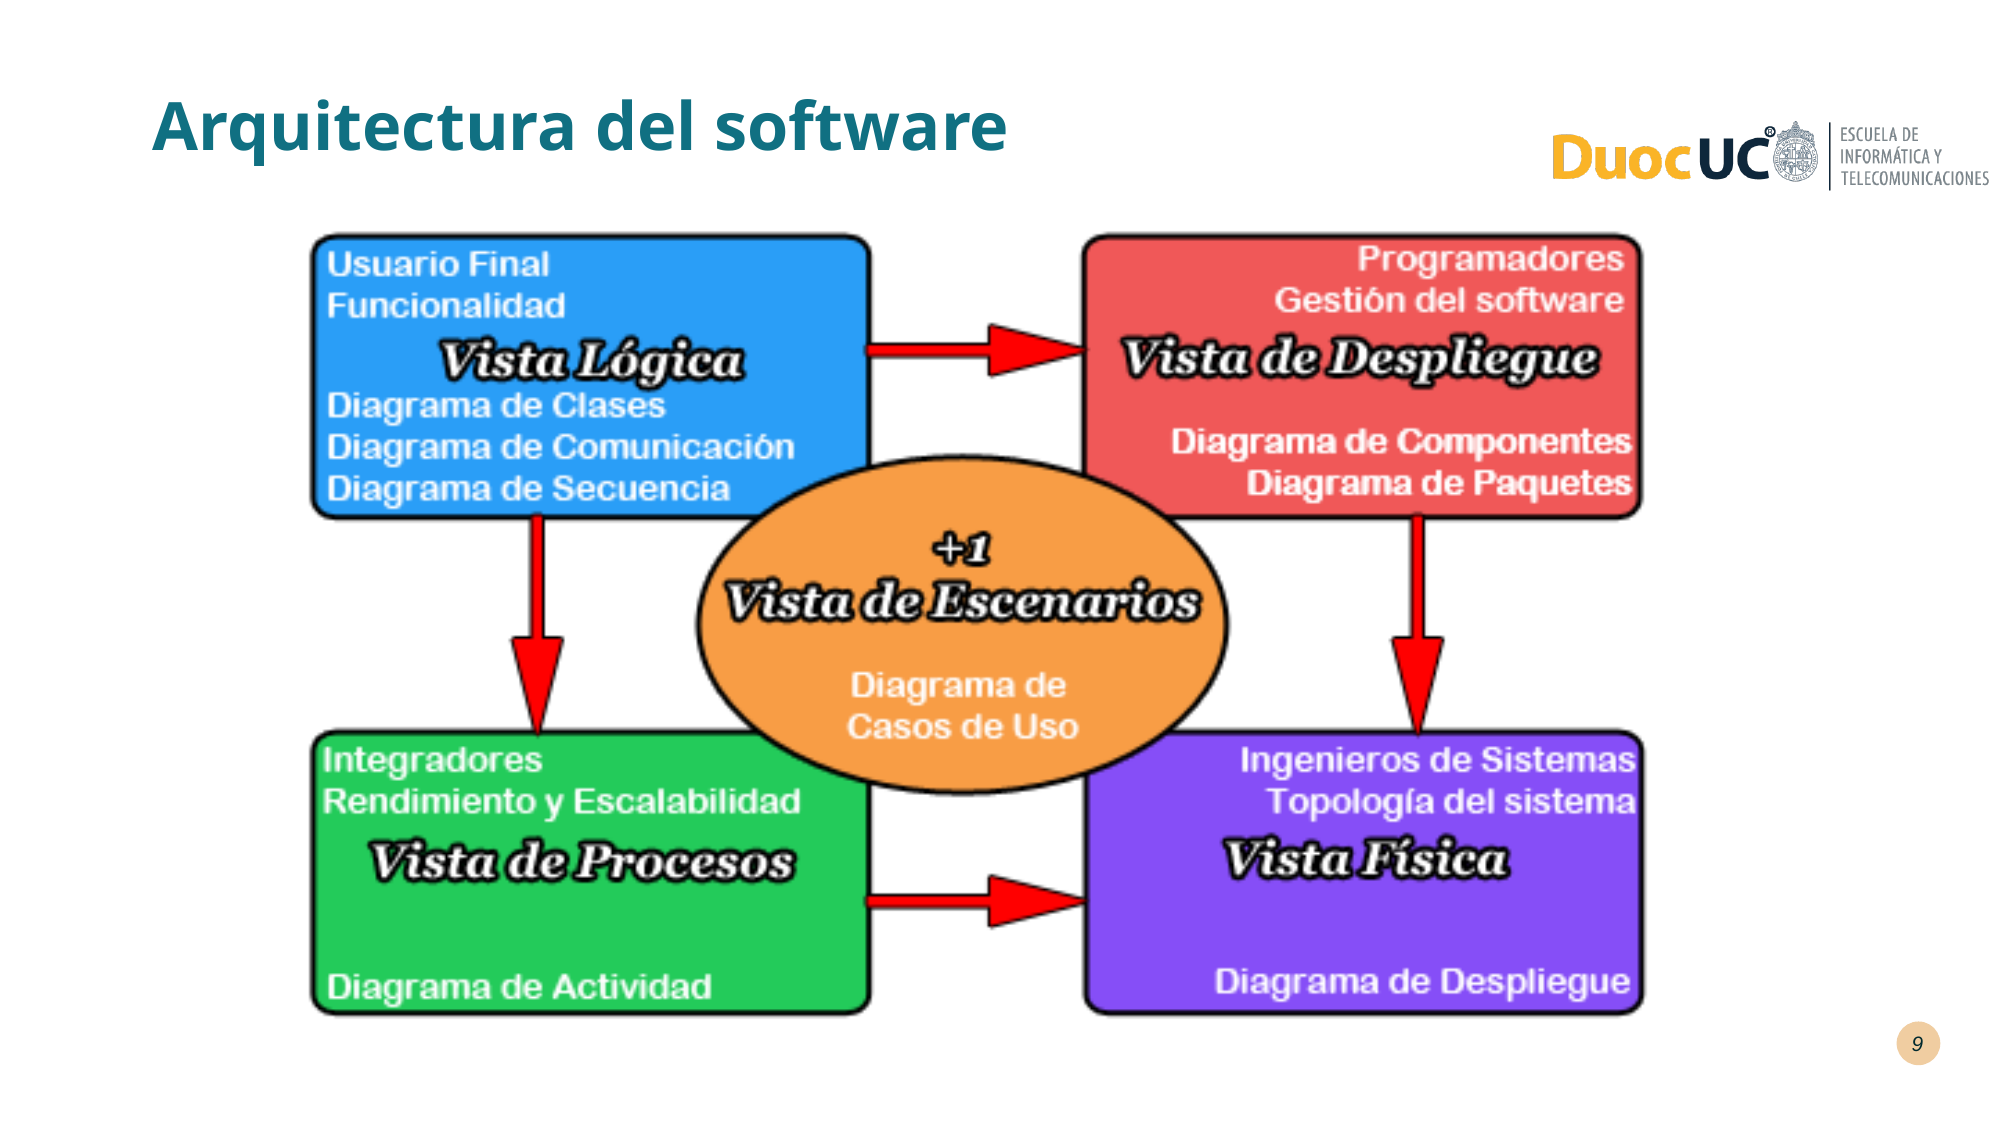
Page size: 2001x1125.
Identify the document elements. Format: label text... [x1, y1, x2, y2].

slide_number ‹#› [1879, 1012, 1939, 1073]
picture [291, 8, 1989, 1034]
title Arquitectura del software [137, 59, 1545, 278]
